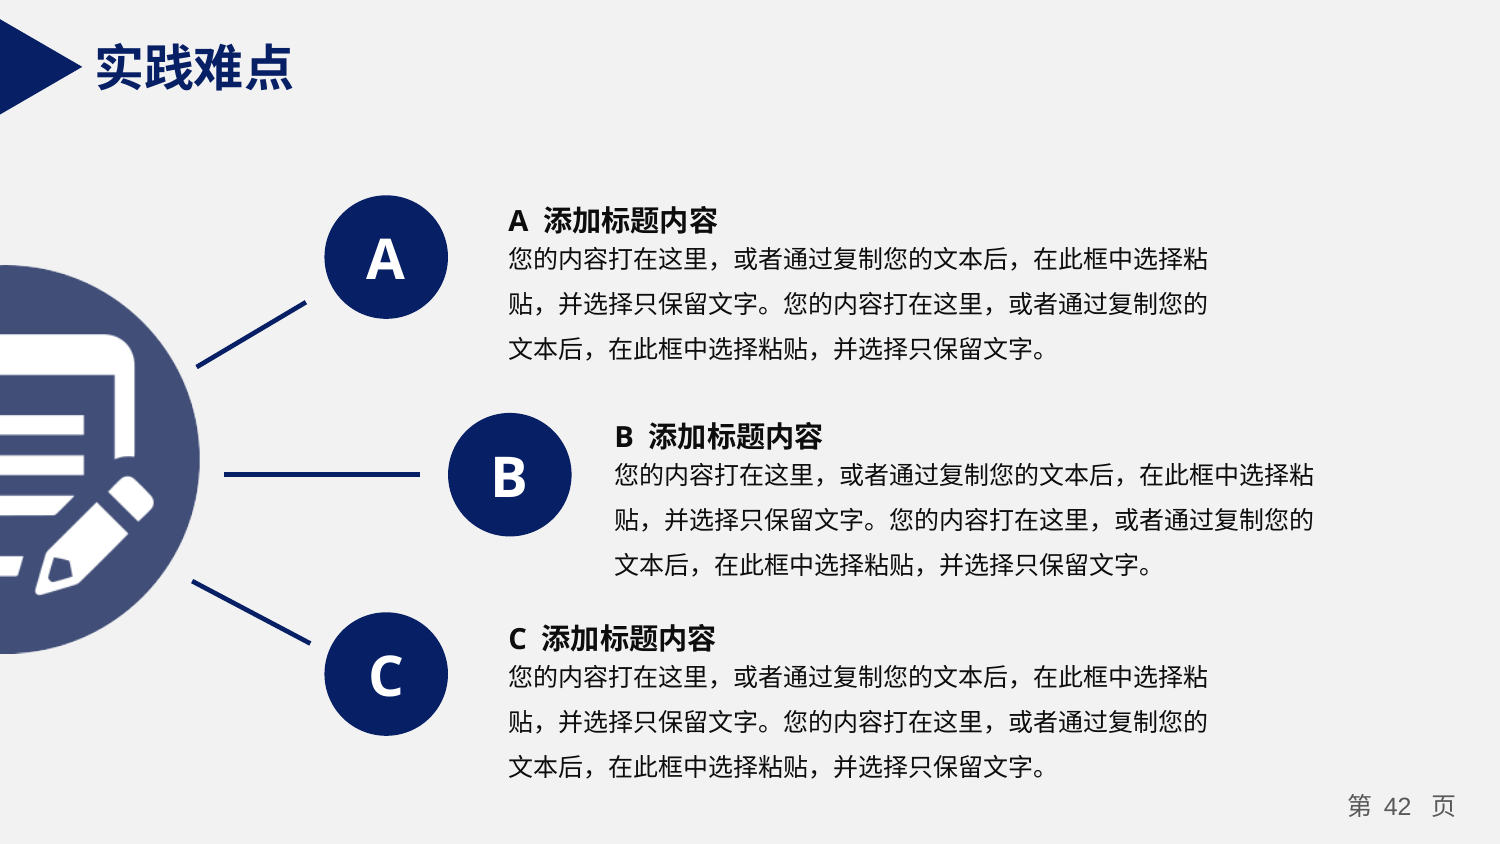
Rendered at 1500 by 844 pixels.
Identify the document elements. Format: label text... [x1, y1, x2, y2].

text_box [200, 302, 306, 368]
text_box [599, 393, 1349, 585]
text_box B [447, 411, 573, 538]
text_box C [323, 611, 450, 737]
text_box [493, 177, 1243, 368]
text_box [493, 595, 1243, 786]
picture [0, 265, 200, 655]
text_box A [323, 194, 450, 320]
text_box 实践难点 [79, 29, 310, 105]
text_box [0, 19, 83, 115]
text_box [200, 581, 311, 644]
